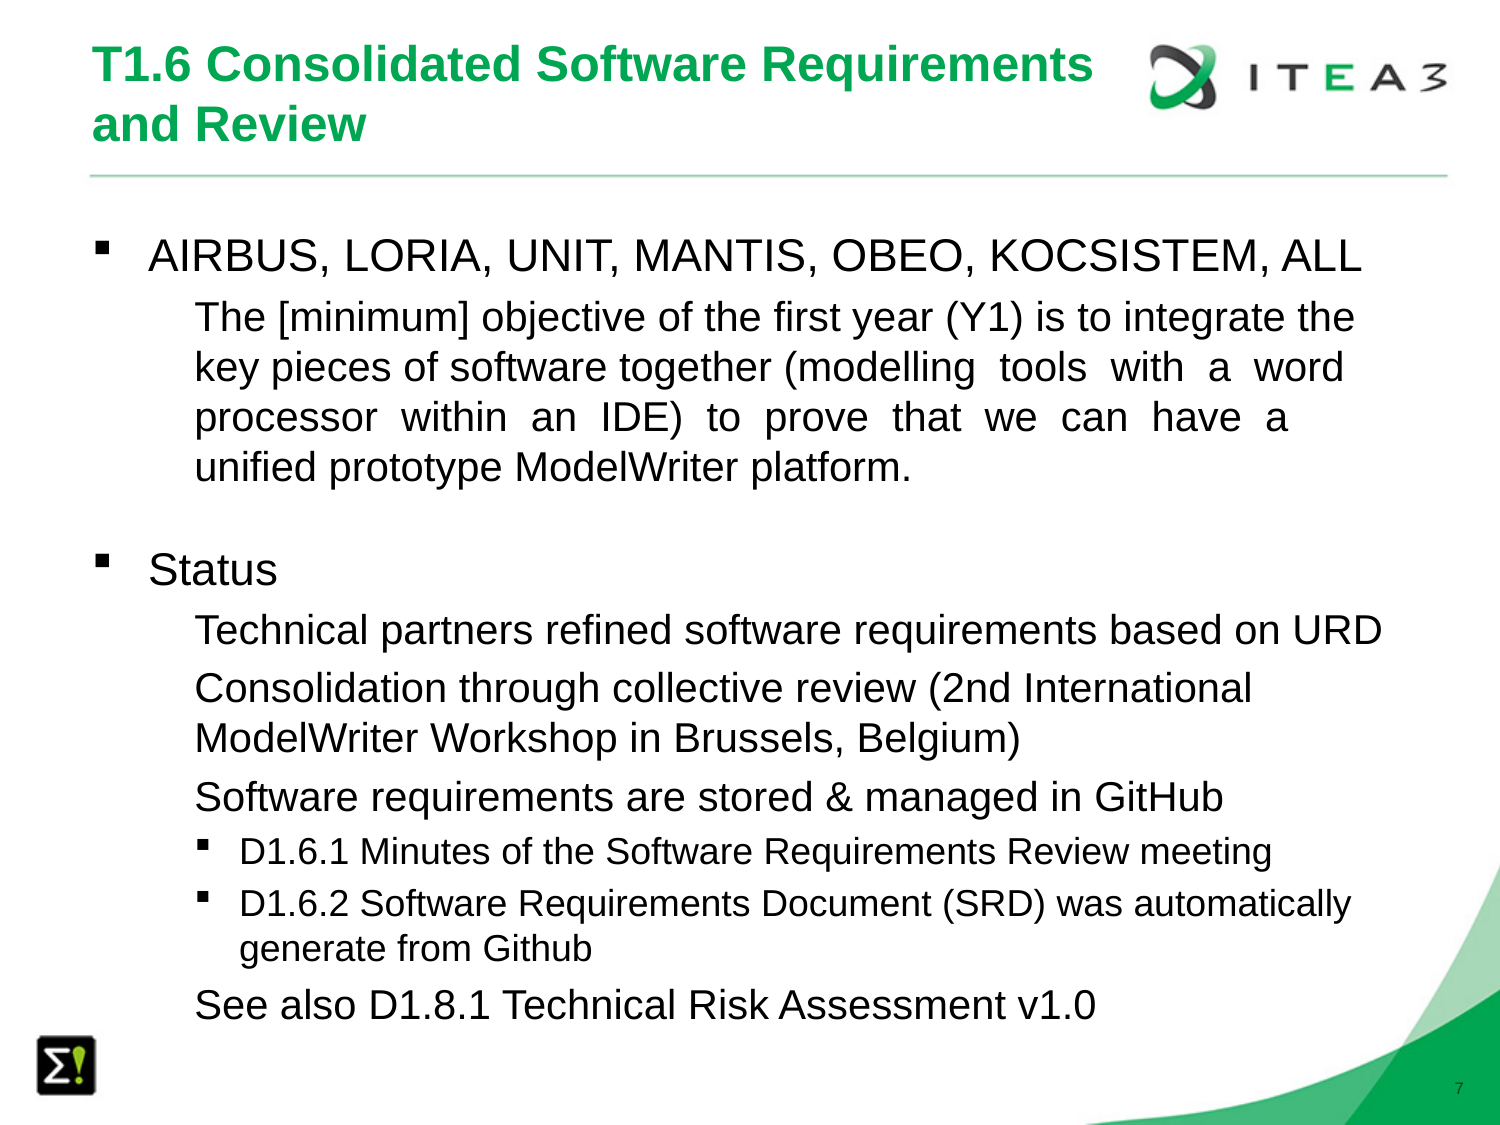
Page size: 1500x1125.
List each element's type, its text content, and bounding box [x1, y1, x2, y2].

picture [0, 0, 1500, 1125]
title T1.6 Consolidated Software Requirements and Review [76, 23, 1140, 160]
list AIRBUS, LORIA, UNIT, MANTIS, OBEO, KOCSISTEM, ALL The [minimum] objective of the first year (Y1) is to integrate the key pieces of software together (modelling tools with a word processor within an IDE) to prove that we can have a unified prototype ModelWriter platform. Status Technical partners refined software requirements based on URD Consolidation through collective review (2nd International ModelWriter Workshop in Brussels, Belgium) Software requirements are stored & managed in GitHub D1.6.1 Minutes of the Software Requirements Review meeting D1.6.2 Software Requirements Document (SRD) was automatically generate from Github See also D1.8.1 Technical Risk Assessment v1.0 [76, 218, 1447, 1046]
